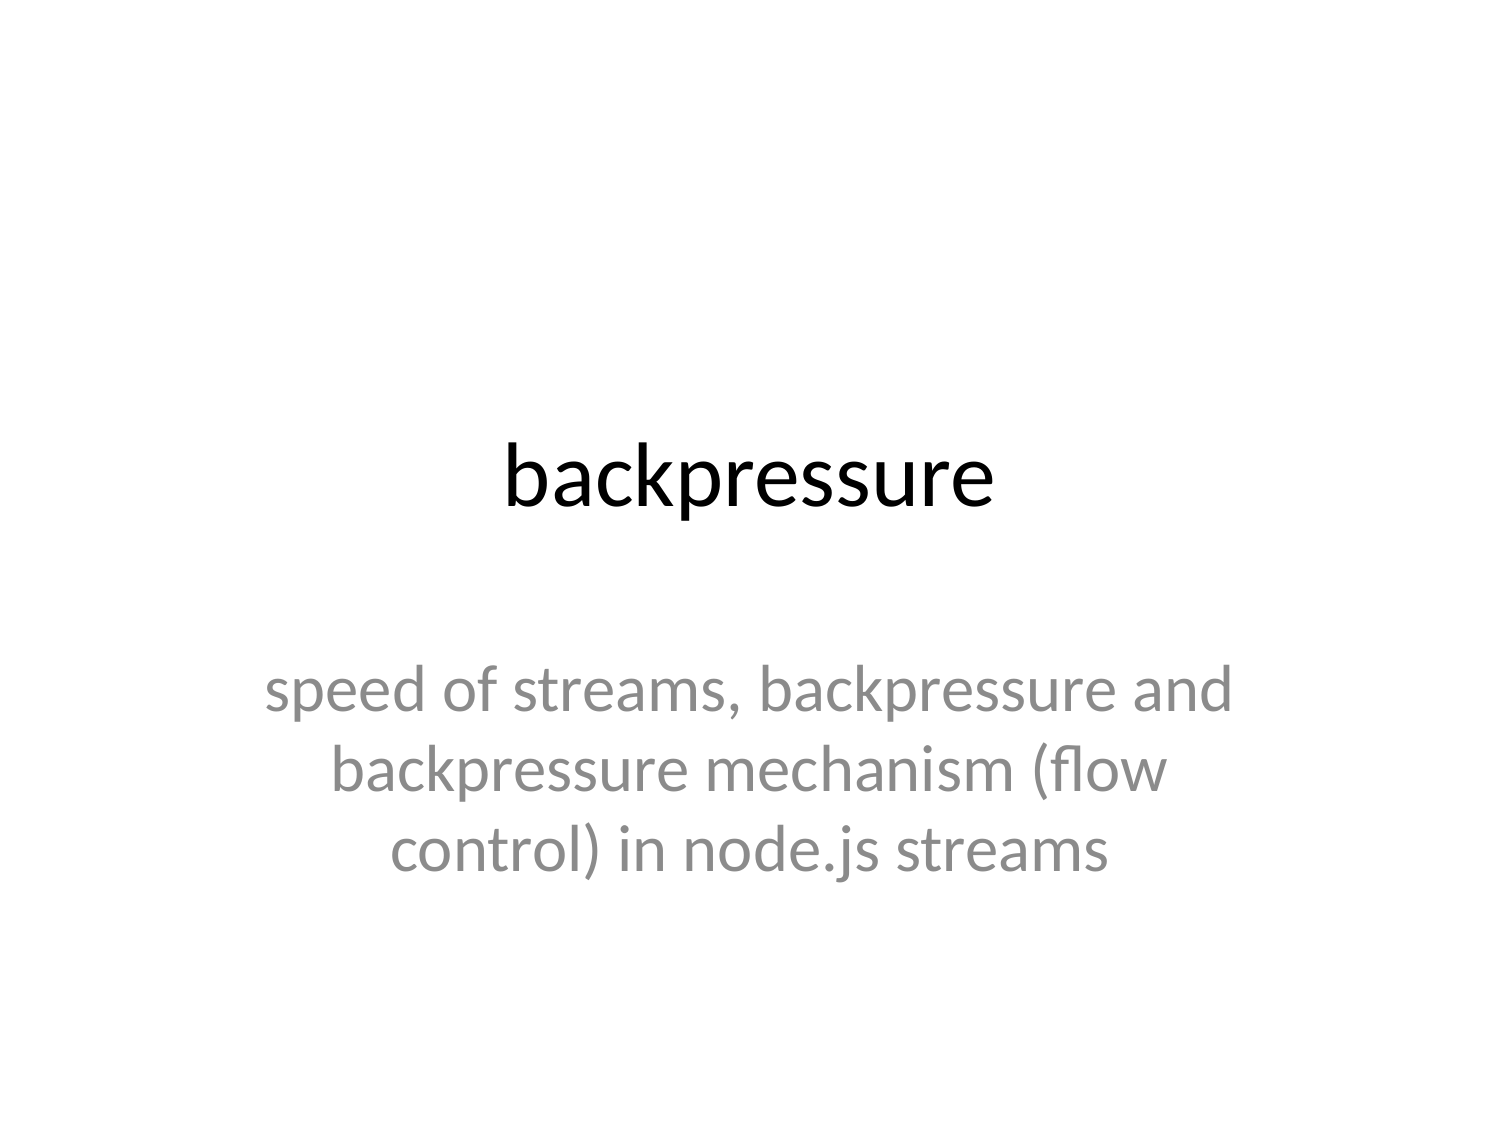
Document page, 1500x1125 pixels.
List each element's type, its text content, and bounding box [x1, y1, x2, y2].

subtitle speed of streams, backpressure and backpressure mechanism (flow control) in node.js streams [225, 637, 1275, 925]
title backpressure [112, 349, 1388, 591]
